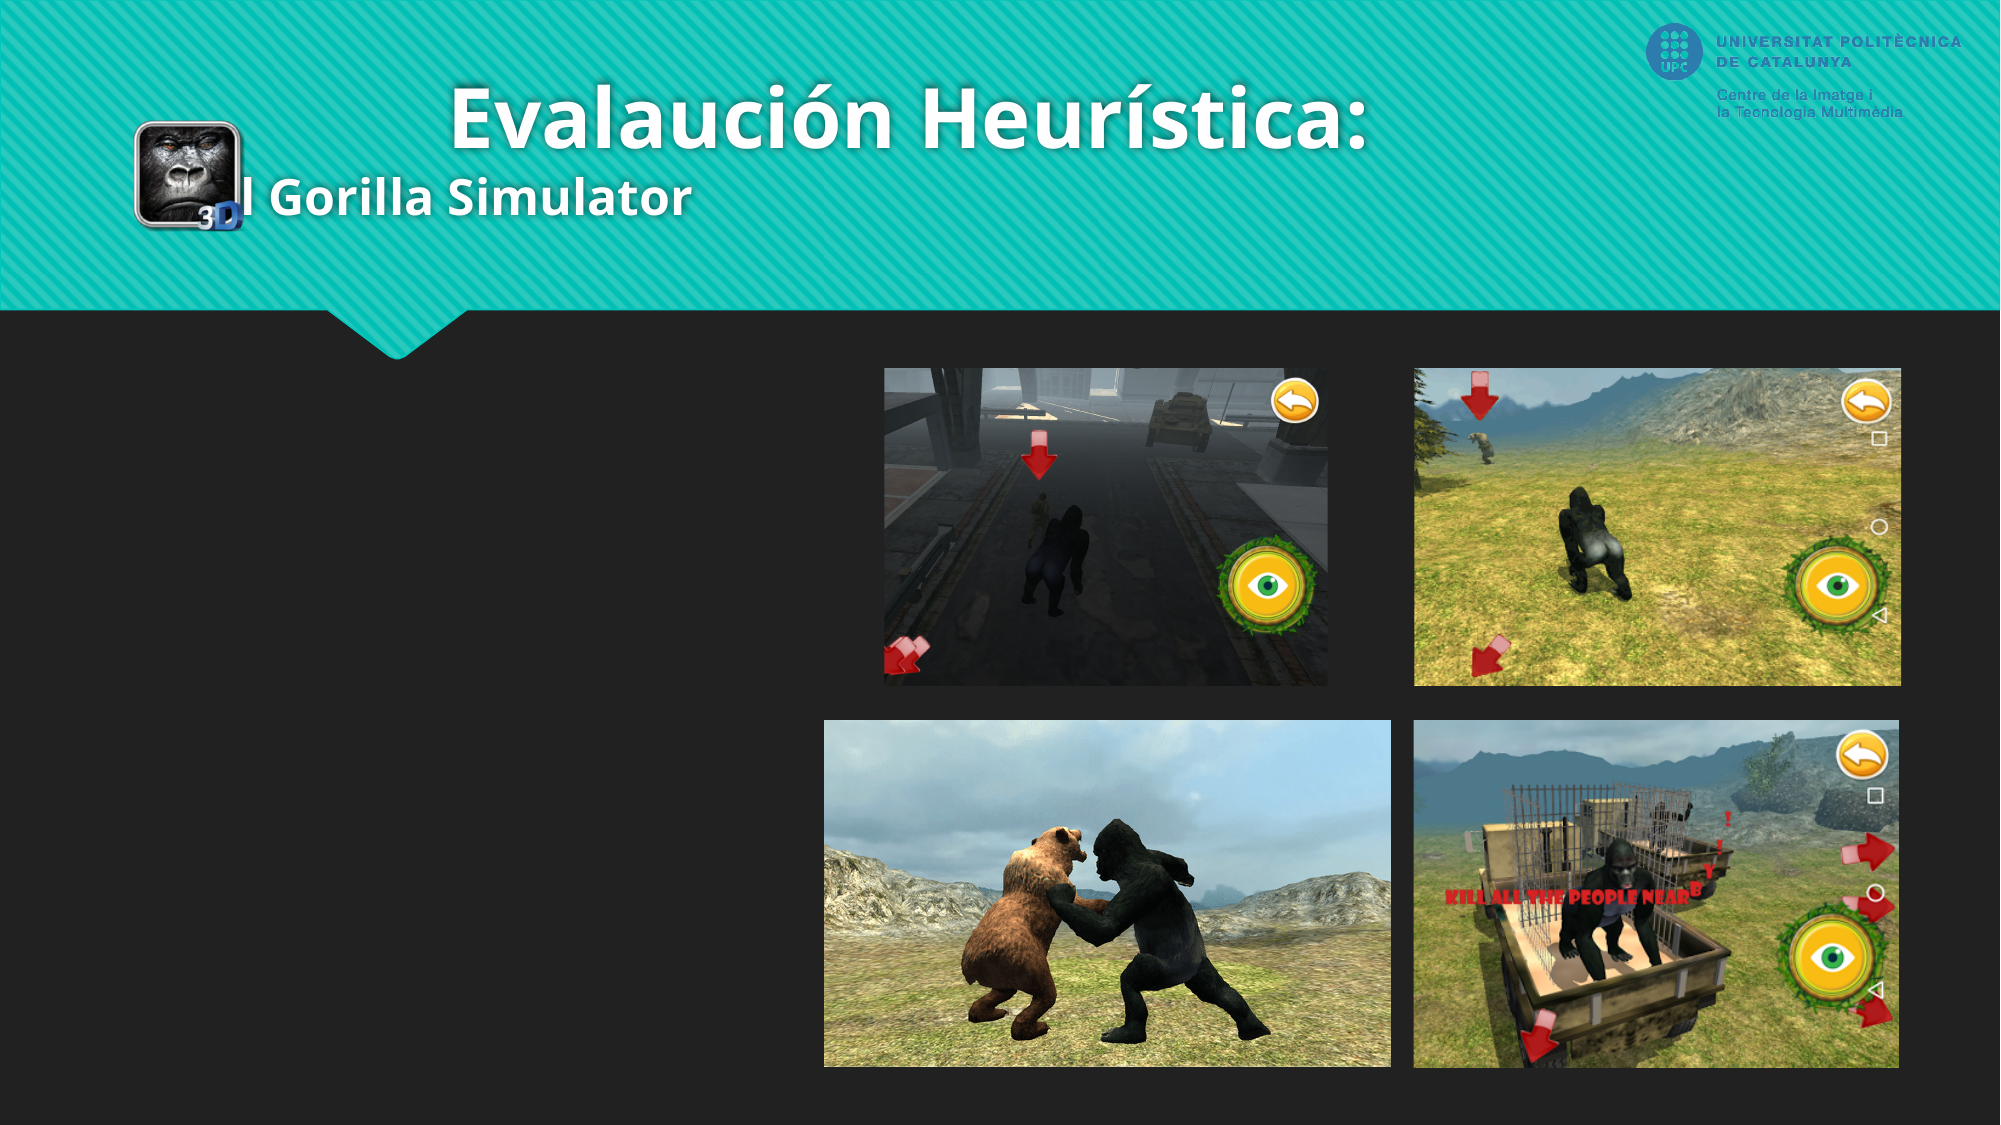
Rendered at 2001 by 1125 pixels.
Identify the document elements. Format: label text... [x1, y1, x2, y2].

picture [132, 119, 247, 233]
picture [1646, 23, 1961, 120]
picture [1413, 368, 1902, 686]
title Evalaución Heurística: Real Gorilla Simulator [132, 73, 1902, 233]
picture [884, 367, 1328, 686]
picture [1413, 719, 1902, 1070]
picture [823, 719, 1391, 1067]
